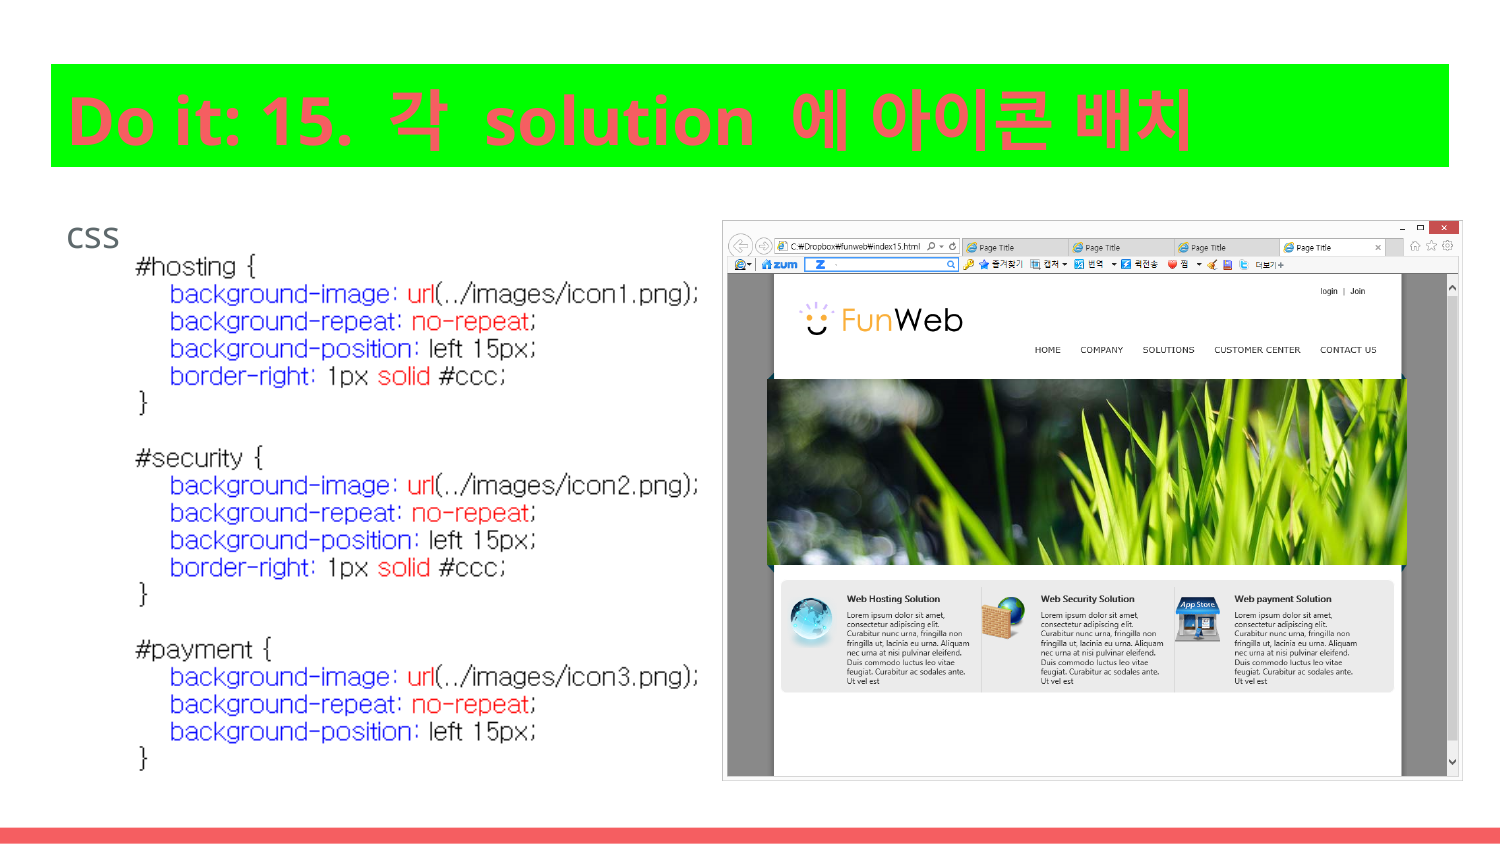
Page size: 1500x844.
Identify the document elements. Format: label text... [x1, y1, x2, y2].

list css [51, 189, 275, 750]
title Do it: 15. 각 solution 에 아이콘 배치 [51, 64, 1449, 167]
picture [722, 219, 1463, 781]
picture [117, 246, 705, 781]
